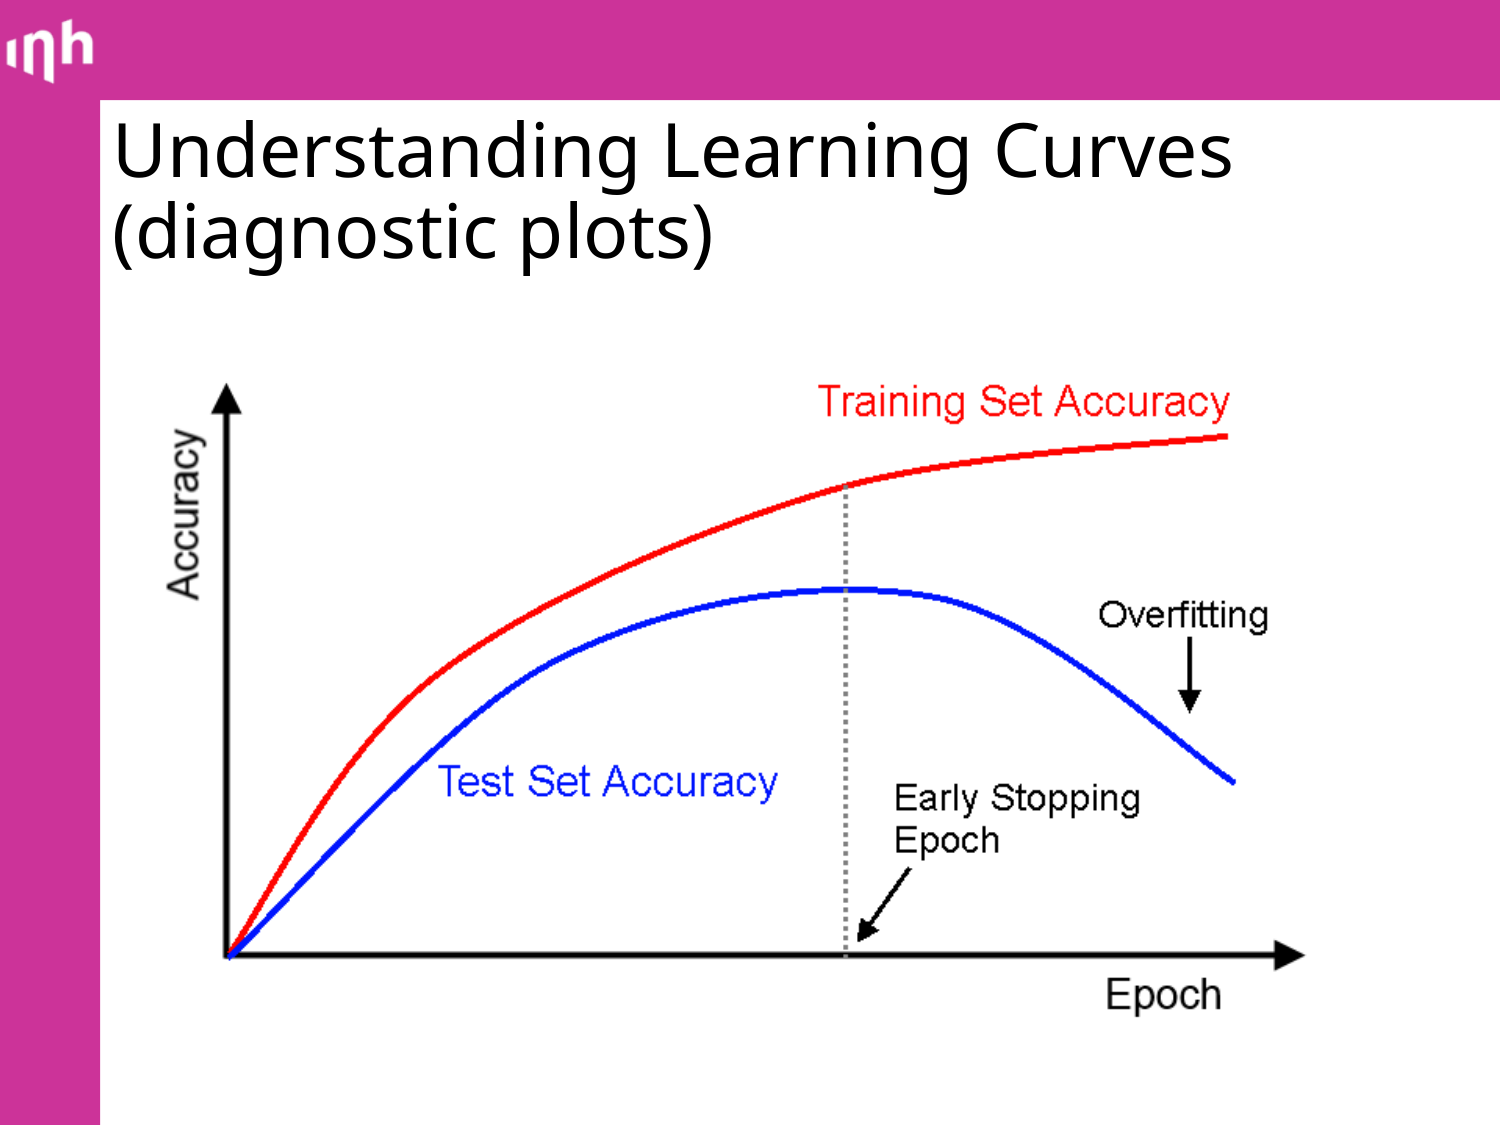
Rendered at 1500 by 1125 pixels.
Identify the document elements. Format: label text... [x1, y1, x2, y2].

picture [0, 1, 101, 102]
title Understanding Learning Curves (diagnostic plots) [112, 99, 1475, 288]
picture [118, 357, 1369, 1062]
